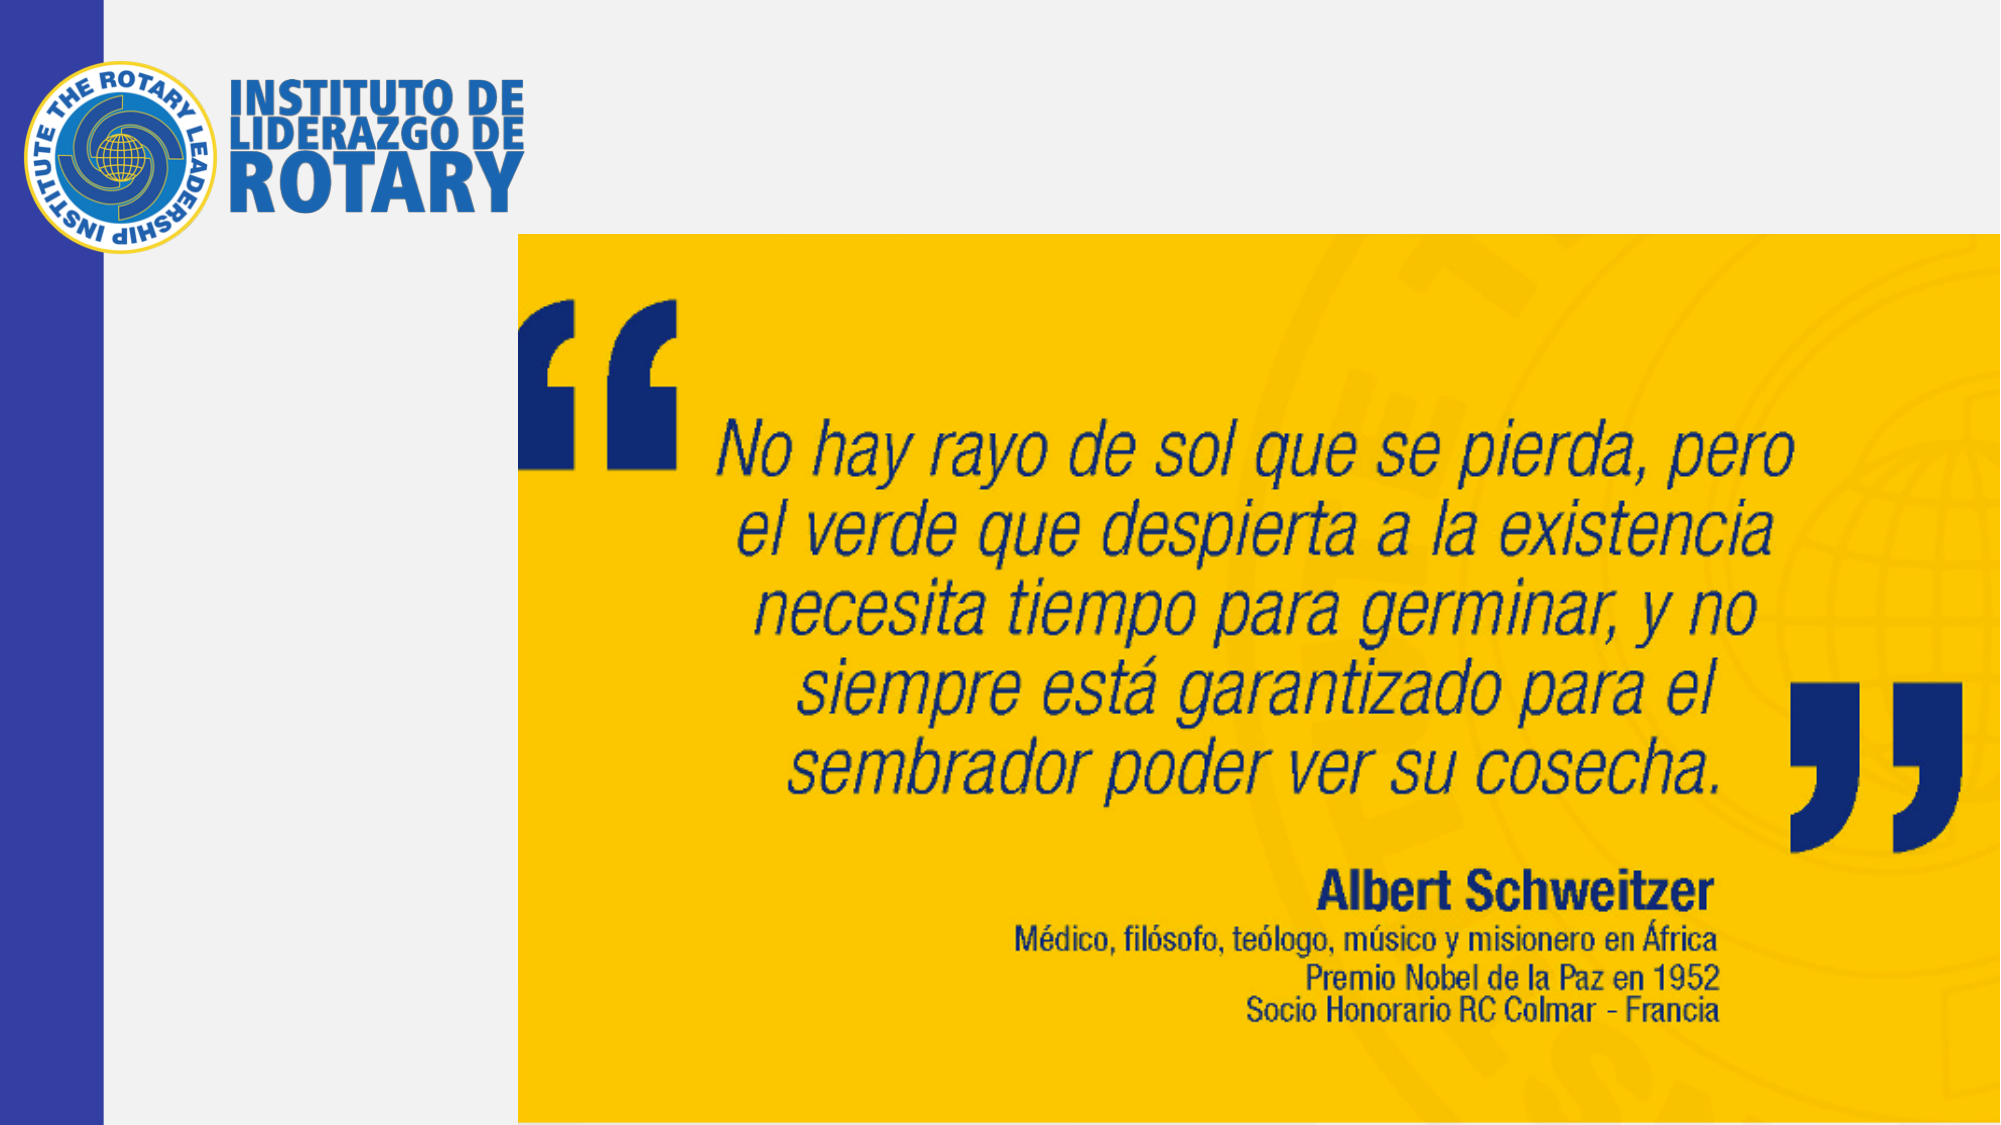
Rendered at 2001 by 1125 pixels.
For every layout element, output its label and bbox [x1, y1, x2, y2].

picture [230, 79, 525, 214]
picture [22, 59, 219, 256]
text_box [0, 0, 105, 1125]
picture [518, 234, 2000, 1125]
